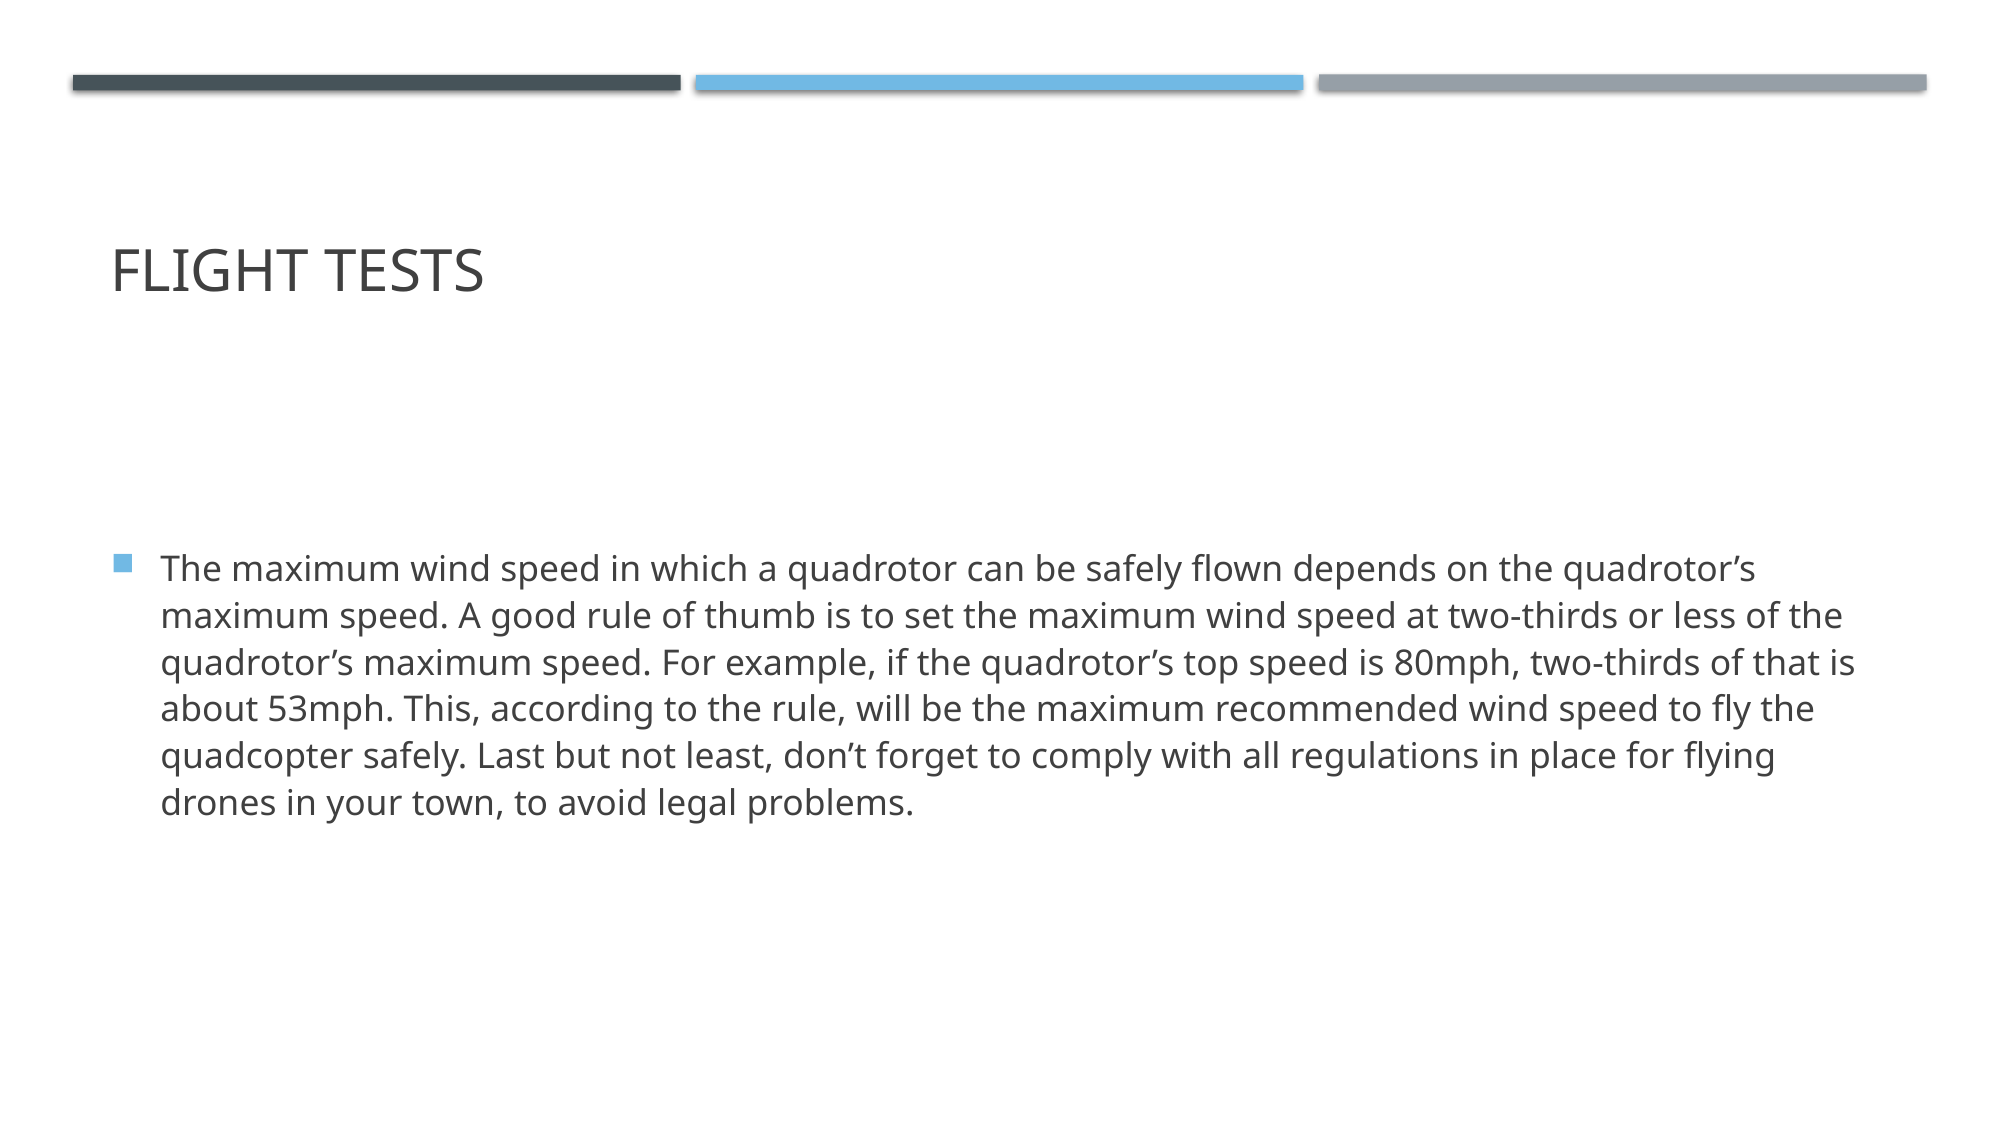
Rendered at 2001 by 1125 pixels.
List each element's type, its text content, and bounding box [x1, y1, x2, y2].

list The maximum wind speed in which a quadrotor can be safely flown depends on the quadrotor’s maximum speed. A good rule of thumb is to set the maximum wind speed at two-thirds or less of the quadrotor’s maximum speed. For example, if the quadrotor’s top speed is 80mph, two-thirds of that is about 53mph. This, according to the rule, will be the maximum recommended wind speed to fly the quadcopter safely. Last but not least, don’t forget to comply with all regulations in place for flying drones in your town, to avoid legal problems. [95, 383, 1905, 981]
title FLIGHT TESTS [95, 115, 1905, 311]
